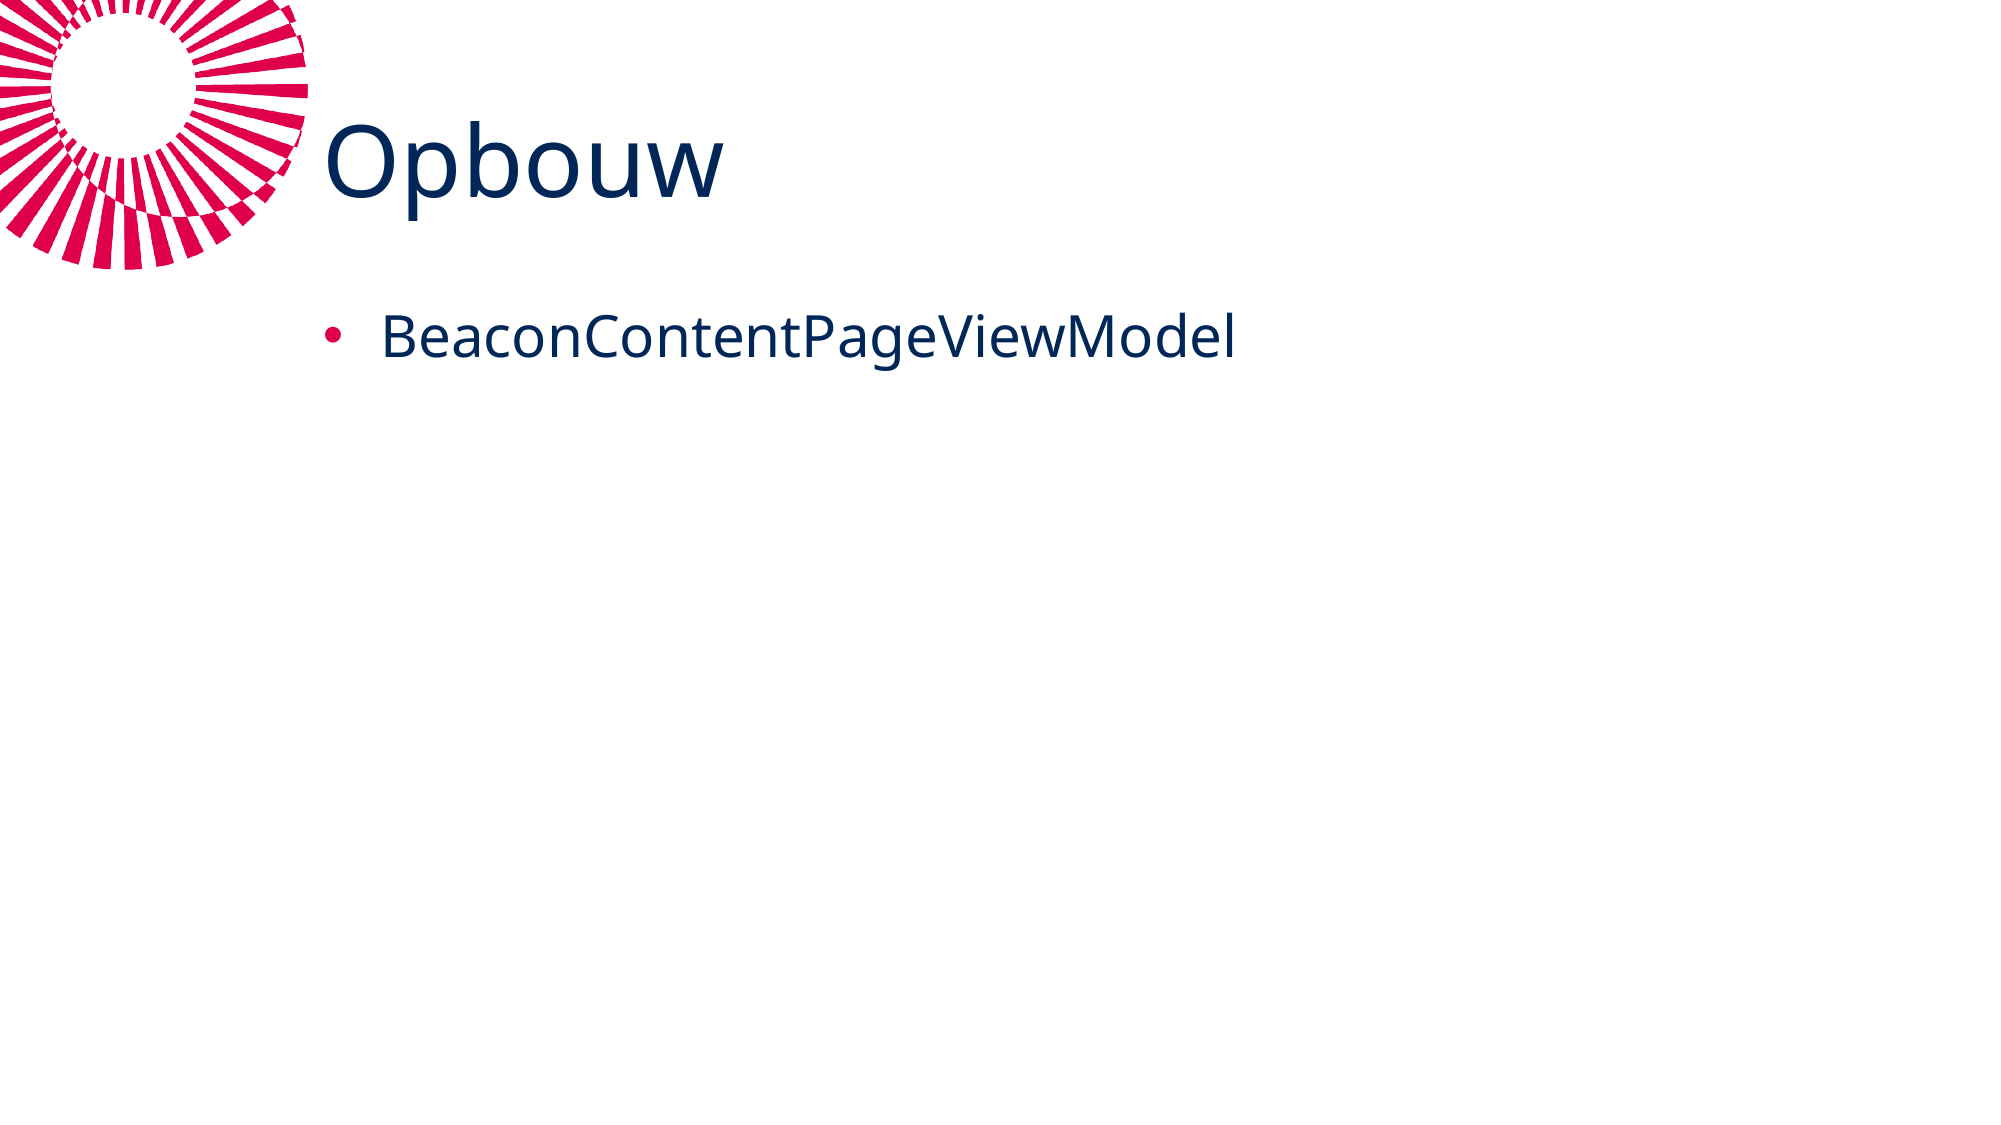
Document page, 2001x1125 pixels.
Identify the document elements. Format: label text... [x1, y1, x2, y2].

picture [0, 0, 308, 270]
list BeaconContentPageViewModel [307, 299, 1269, 1080]
title Opbouw [307, 59, 1940, 271]
